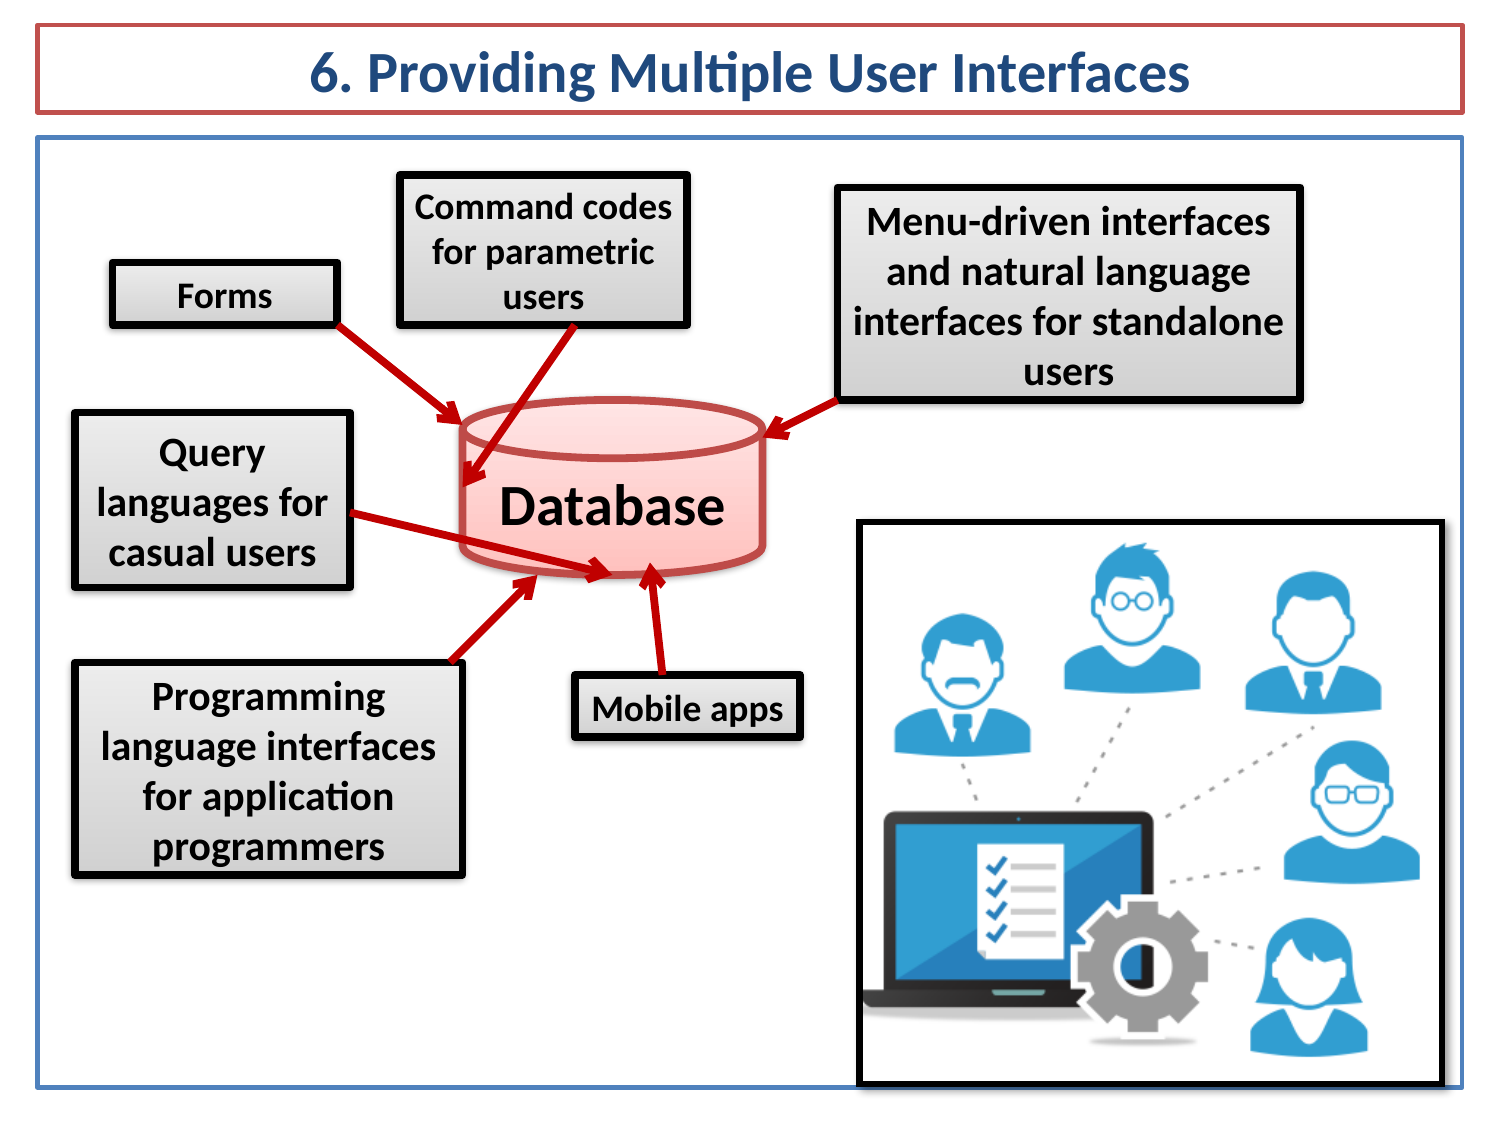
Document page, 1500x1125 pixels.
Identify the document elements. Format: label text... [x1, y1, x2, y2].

title 6. Providing Multiple User Interfaces [35, 23, 1465, 115]
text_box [74, 174, 1301, 876]
text_box [35, 135, 1464, 1090]
picture [862, 524, 1440, 1082]
